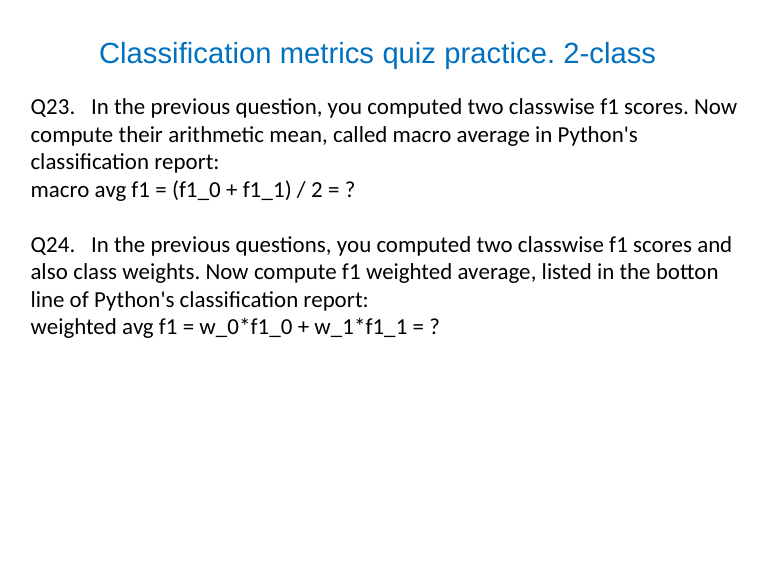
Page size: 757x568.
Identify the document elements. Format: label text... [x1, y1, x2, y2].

title Classification metrics quiz practice. 2-class [0, 34, 757, 130]
list Q23. In the previous question, you computed two classwise f1 scores. Now compute their arithmetic mean, called macro average in Python's classification report: macro avg f1 = (f1_0 + f1_1) / 2 = ? Q24. In the previous questions, you computed two classwise f1 scores and also class weights. Now compute f1 weighted average, listed in the botton line of Python's classification report: weighted avg f1 = w_0*f1_0 + w_1*f1_1 = ? [30, 130, 741, 422]
